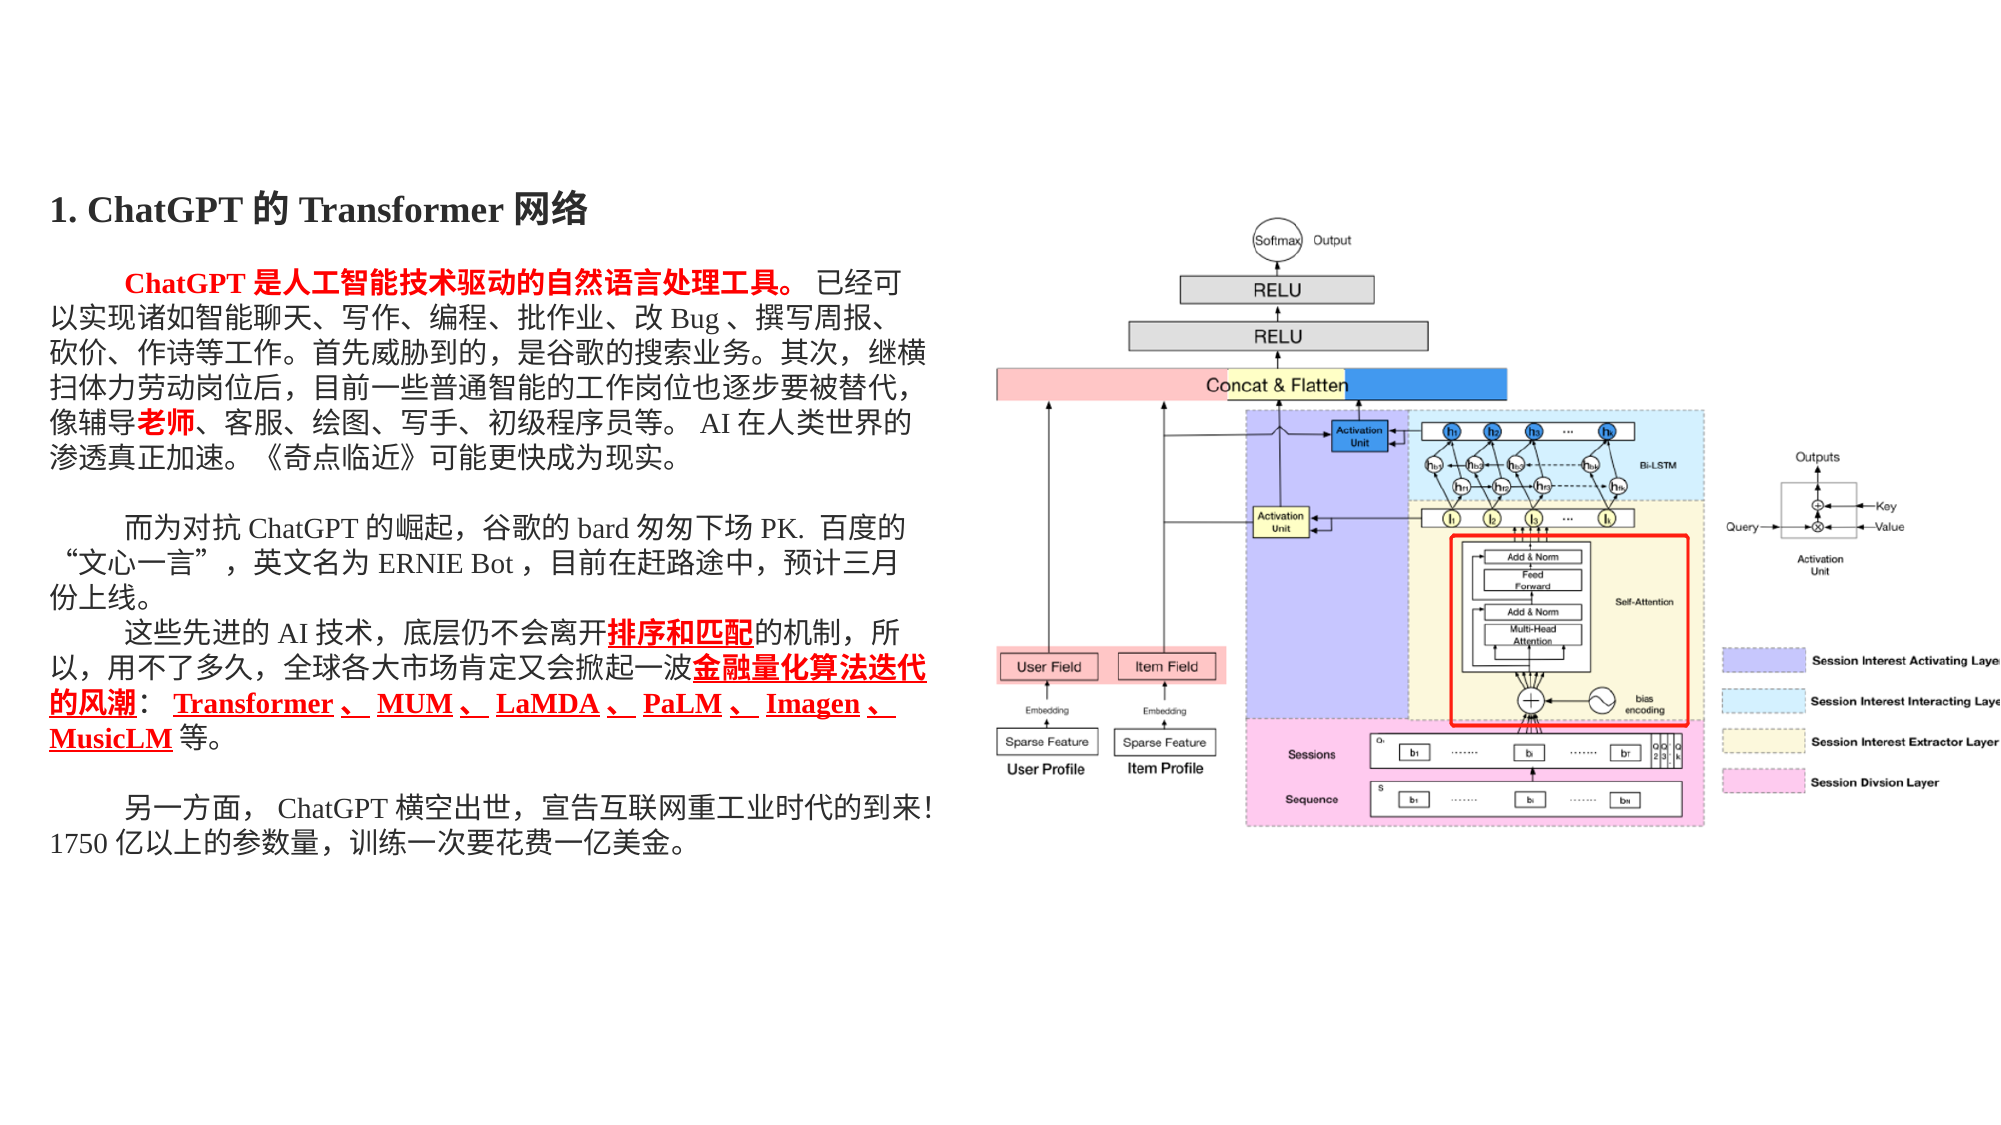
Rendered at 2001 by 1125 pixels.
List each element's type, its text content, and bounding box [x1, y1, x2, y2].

text_box 1. ChatGPT的Transformer网络 ChatGPT是人工智能技术驱动的自然语言处理工具。 已经可以实现诸如智能聊天、写作、编程、批作业、改Bug、撰写周报、砍价、作诗等工作。首先威胁到的，是谷歌的搜索业务。其次，继横扫体力劳动岗位后，目前一些普通智能的工作岗位也逐步要被替代，像辅导老师、客服、绘图、写手、初级程序员等。AI在人类世界的渗透真正加速。《奇点临近》可能更快成为现实。 而为对抗ChatGPT的崛起，谷歌的bard匆匆下场PK. 百度的“文心一言”，英文名为ERNIE Bot，目前在赶路途中，预计三月份上线。 这些先进的AI技术，底层仍不会离开排序和匹配的机制，所以，用不了多久，全球各大市场肯定又会掀起一波金融量化算法迭代的风潮：Transformer、MUM、LaMDA、PaLM、Imagen、MusicLM等。 另一方面，ChatGPT横空出世，宣告互联网重工业时代的到来！1750亿以上的参数量，训练一次要花费一亿美金。 [34, 177, 942, 972]
picture [981, 195, 2000, 840]
